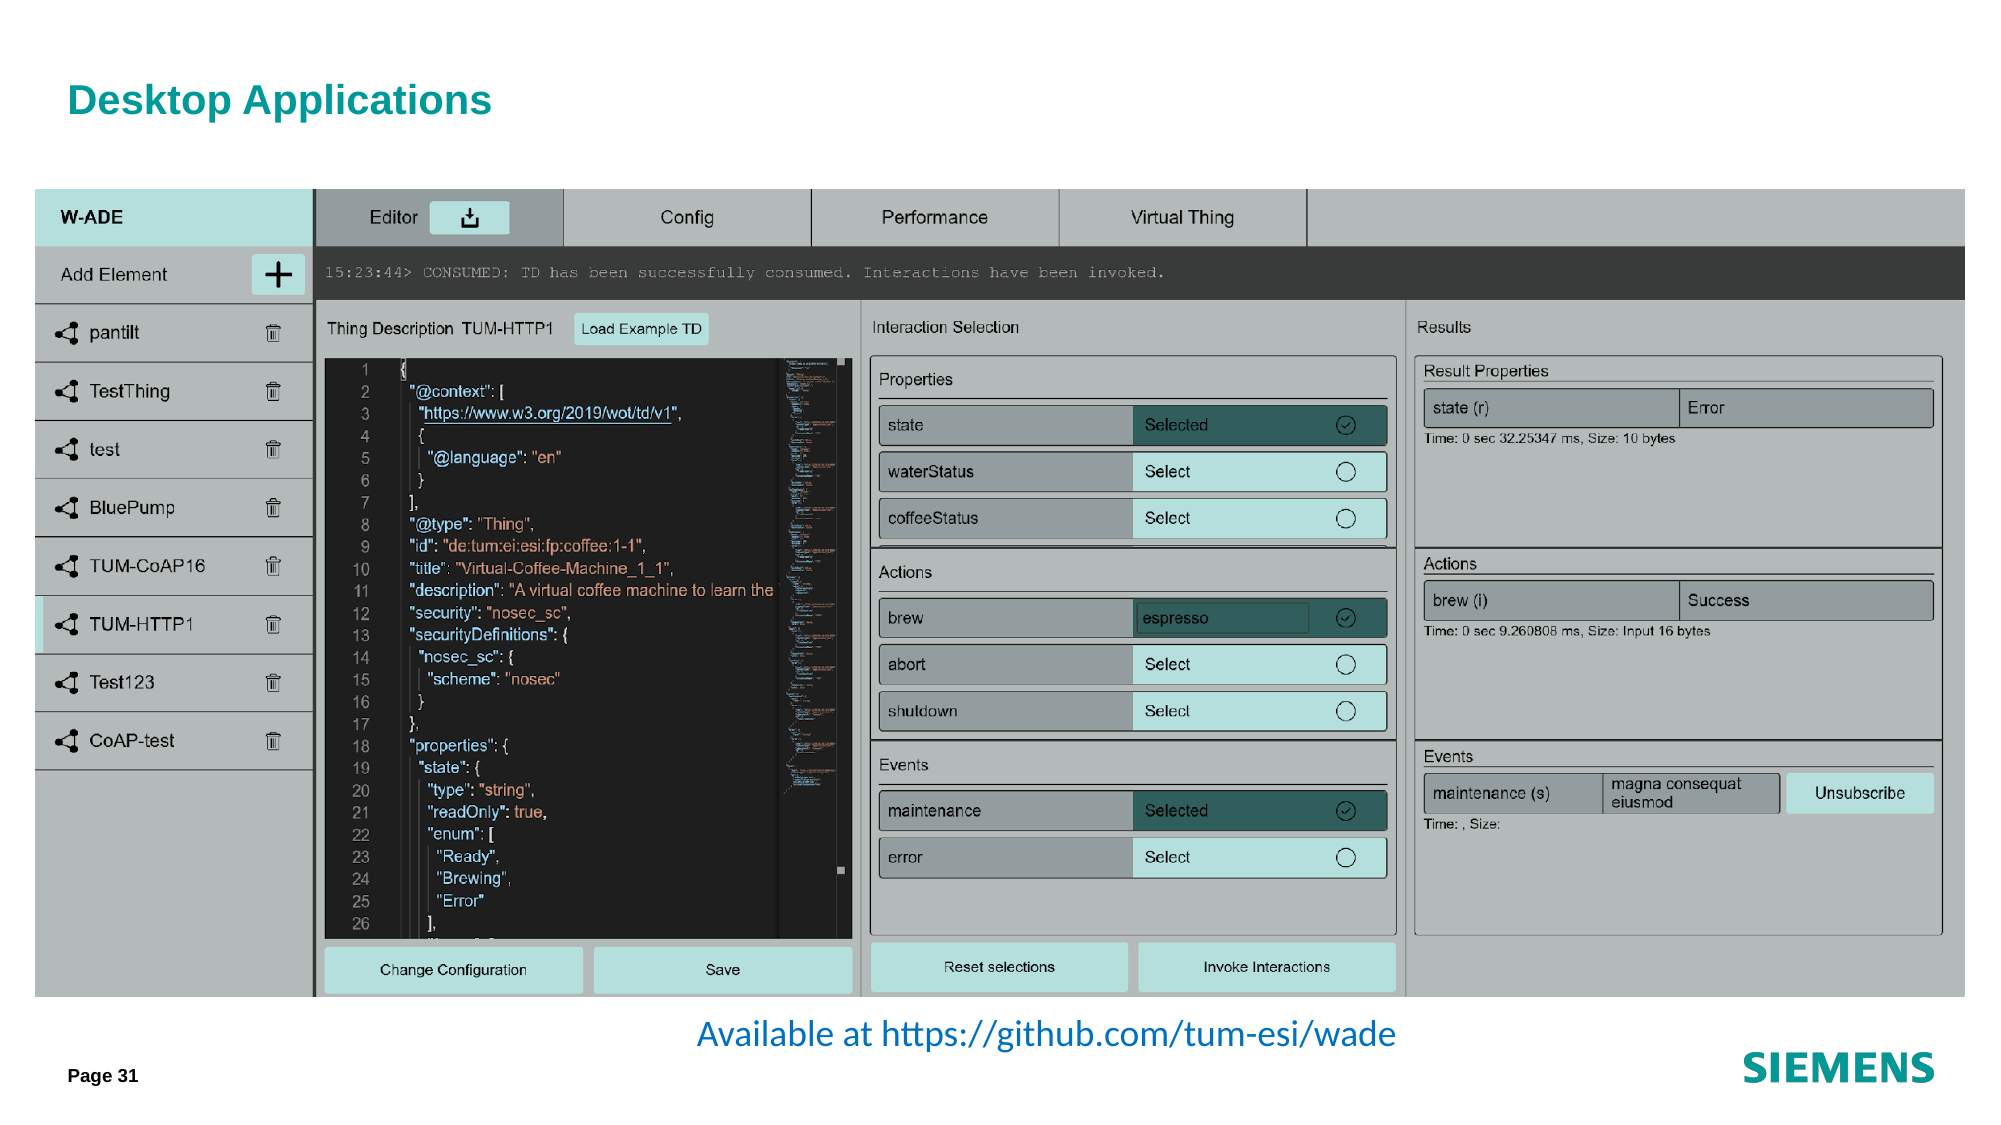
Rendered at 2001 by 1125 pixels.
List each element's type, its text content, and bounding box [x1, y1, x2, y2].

picture [35, 188, 1965, 997]
text_box Available at https://github.com/tum-esi/wade [487, 1008, 1608, 1062]
title Desktop Applications [67, 78, 1686, 173]
picture [1744, 1052, 1934, 1083]
slide_number Page 31 [67, 1035, 174, 1125]
